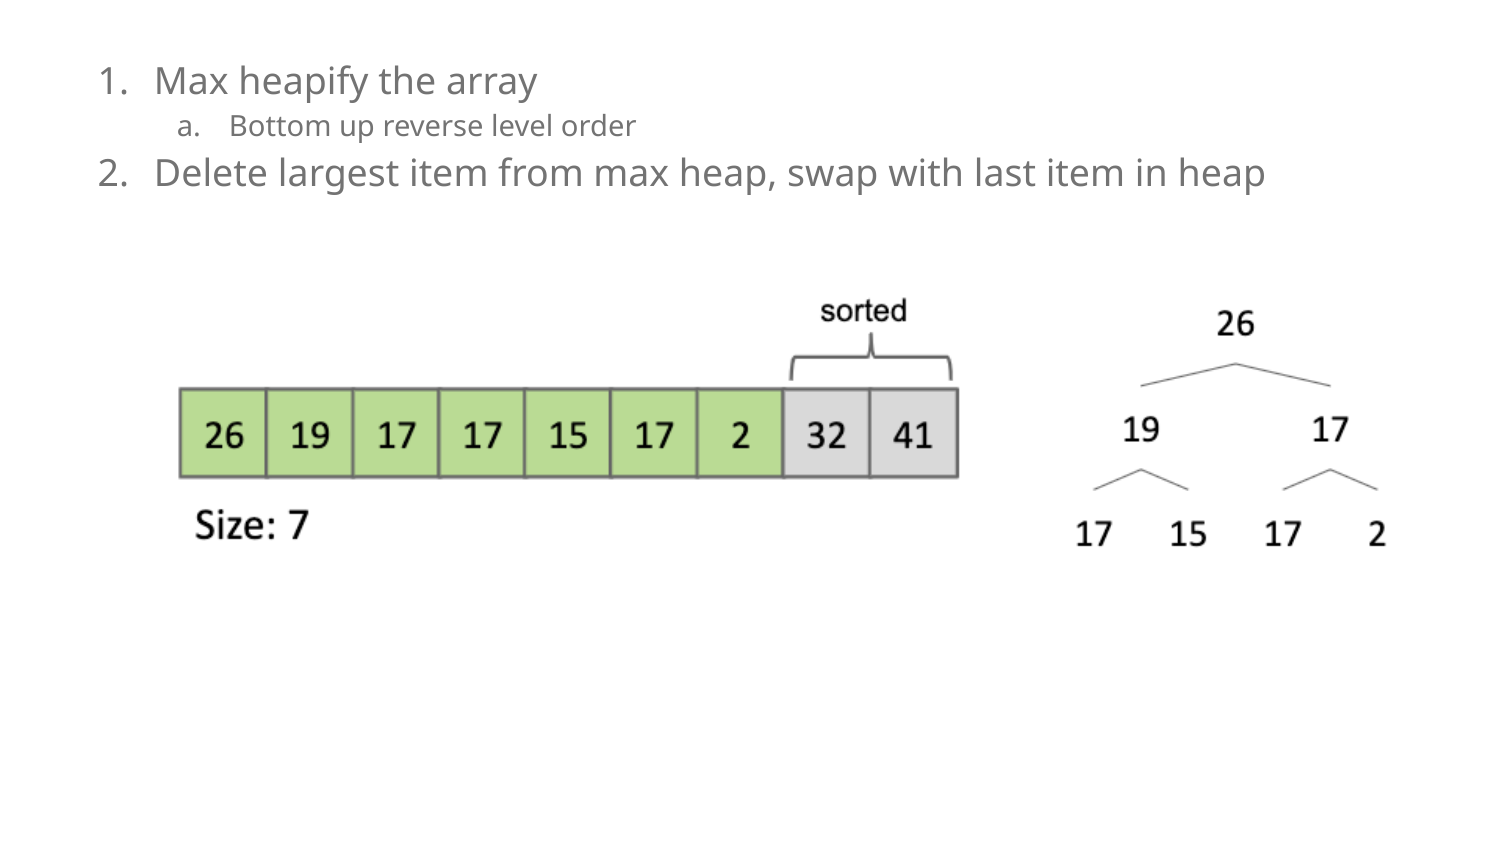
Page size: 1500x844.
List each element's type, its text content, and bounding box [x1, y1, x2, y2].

list Max heapify the array Bottom up reverse level order Delete largest item from max heap, swap with last item in heap [64, 35, 1413, 481]
picture [1052, 276, 1414, 591]
picture [149, 287, 986, 581]
